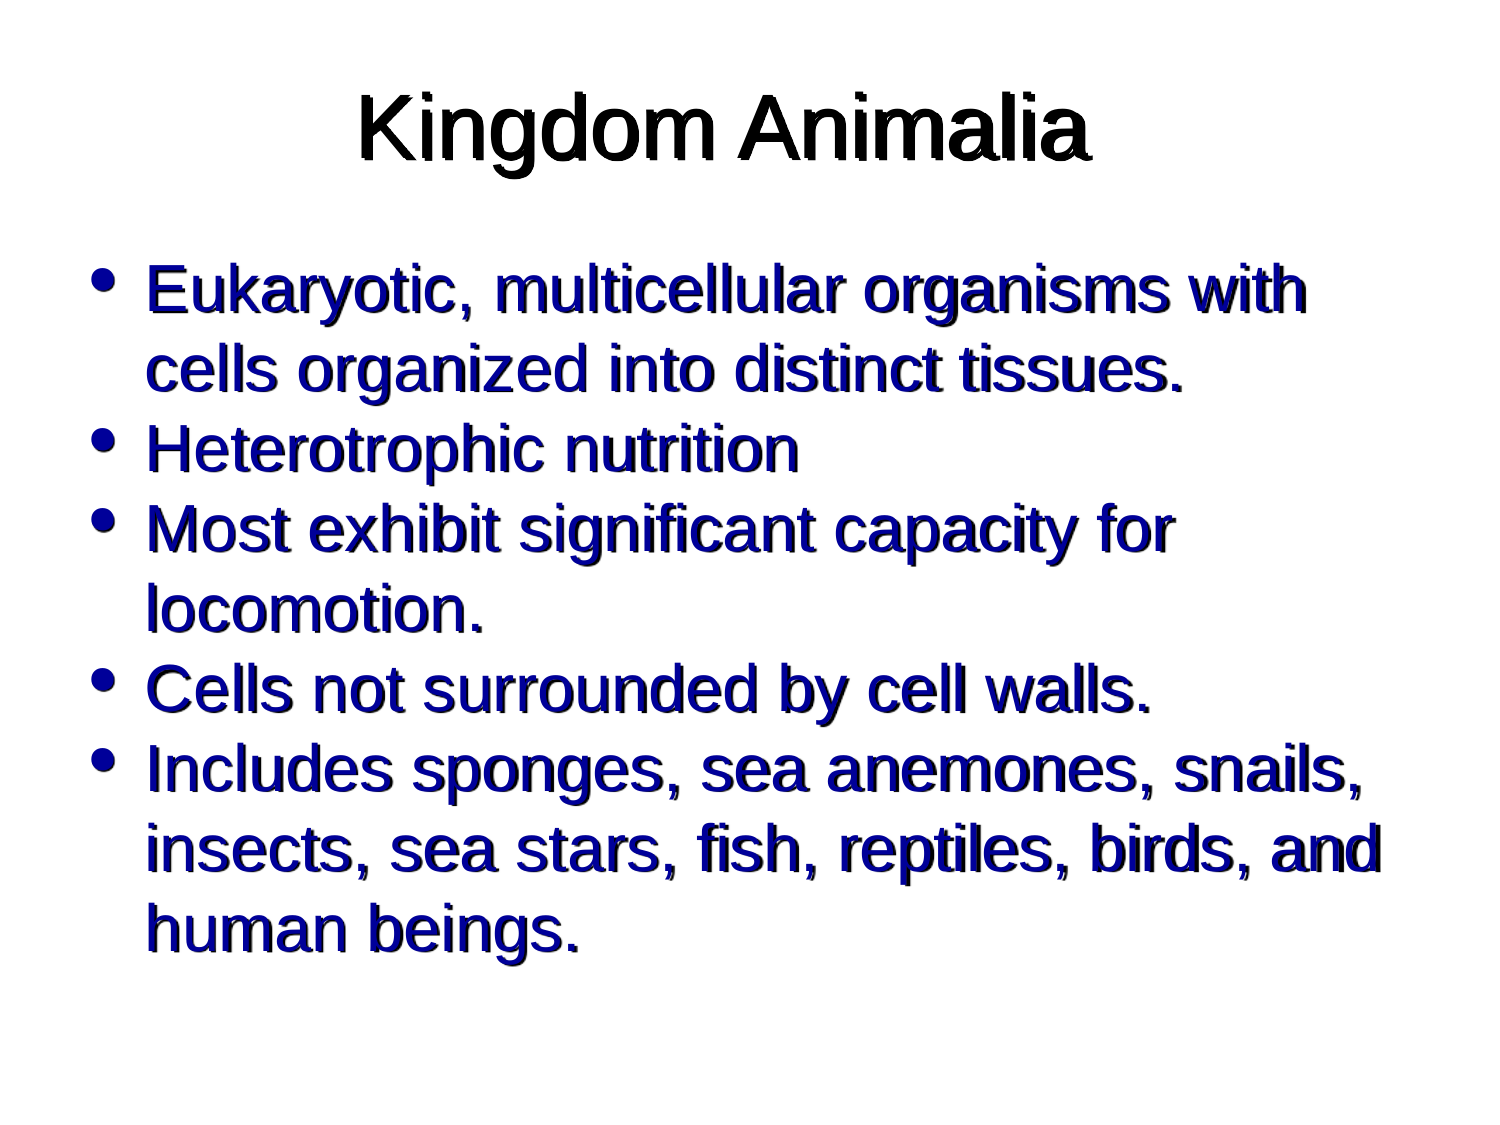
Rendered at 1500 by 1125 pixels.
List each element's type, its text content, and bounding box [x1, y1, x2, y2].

text_box Eukaryotic, multicellular organisms with cells organized into distinct tissues. Heterotrophic nutrition Most exhibit significant capacity for locomotion. Cells not surrounded by cell walls. Includes sponges, sea anemones, snails, insects, sea stars, fish, reptiles, birds, and human beings. [74, 237, 1424, 972]
text_box Kingdom Animalia [312, 75, 1133, 184]
